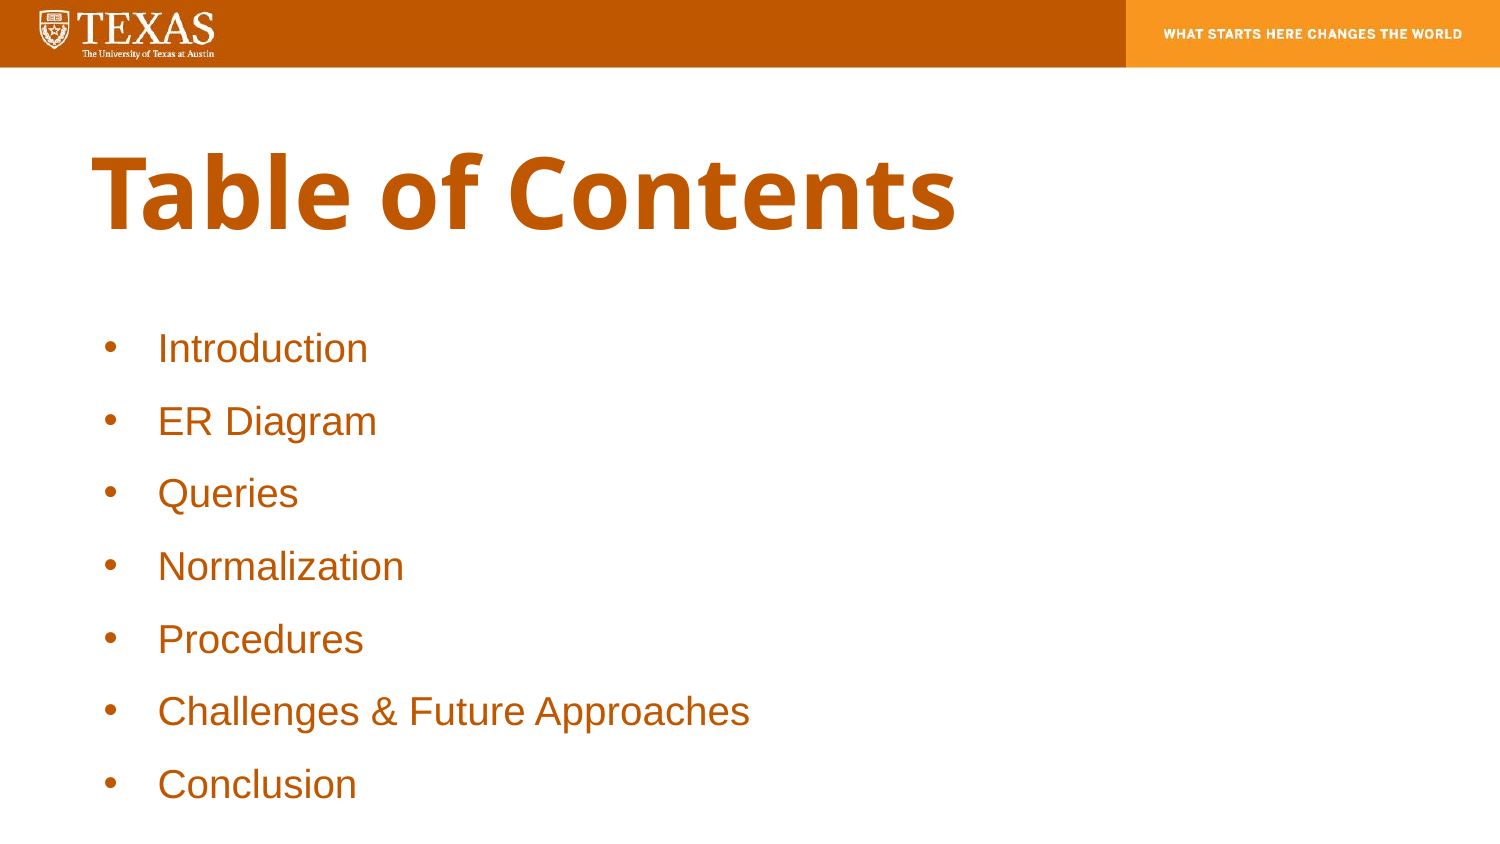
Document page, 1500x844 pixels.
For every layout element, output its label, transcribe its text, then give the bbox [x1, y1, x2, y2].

picture [0, 0, 1500, 844]
list Introduction ER Diagram Queries Normalization Procedures Challenges & Future Approaches Conclusion [75, 290, 1425, 816]
text_box Table of Contents [74, 133, 1369, 257]
